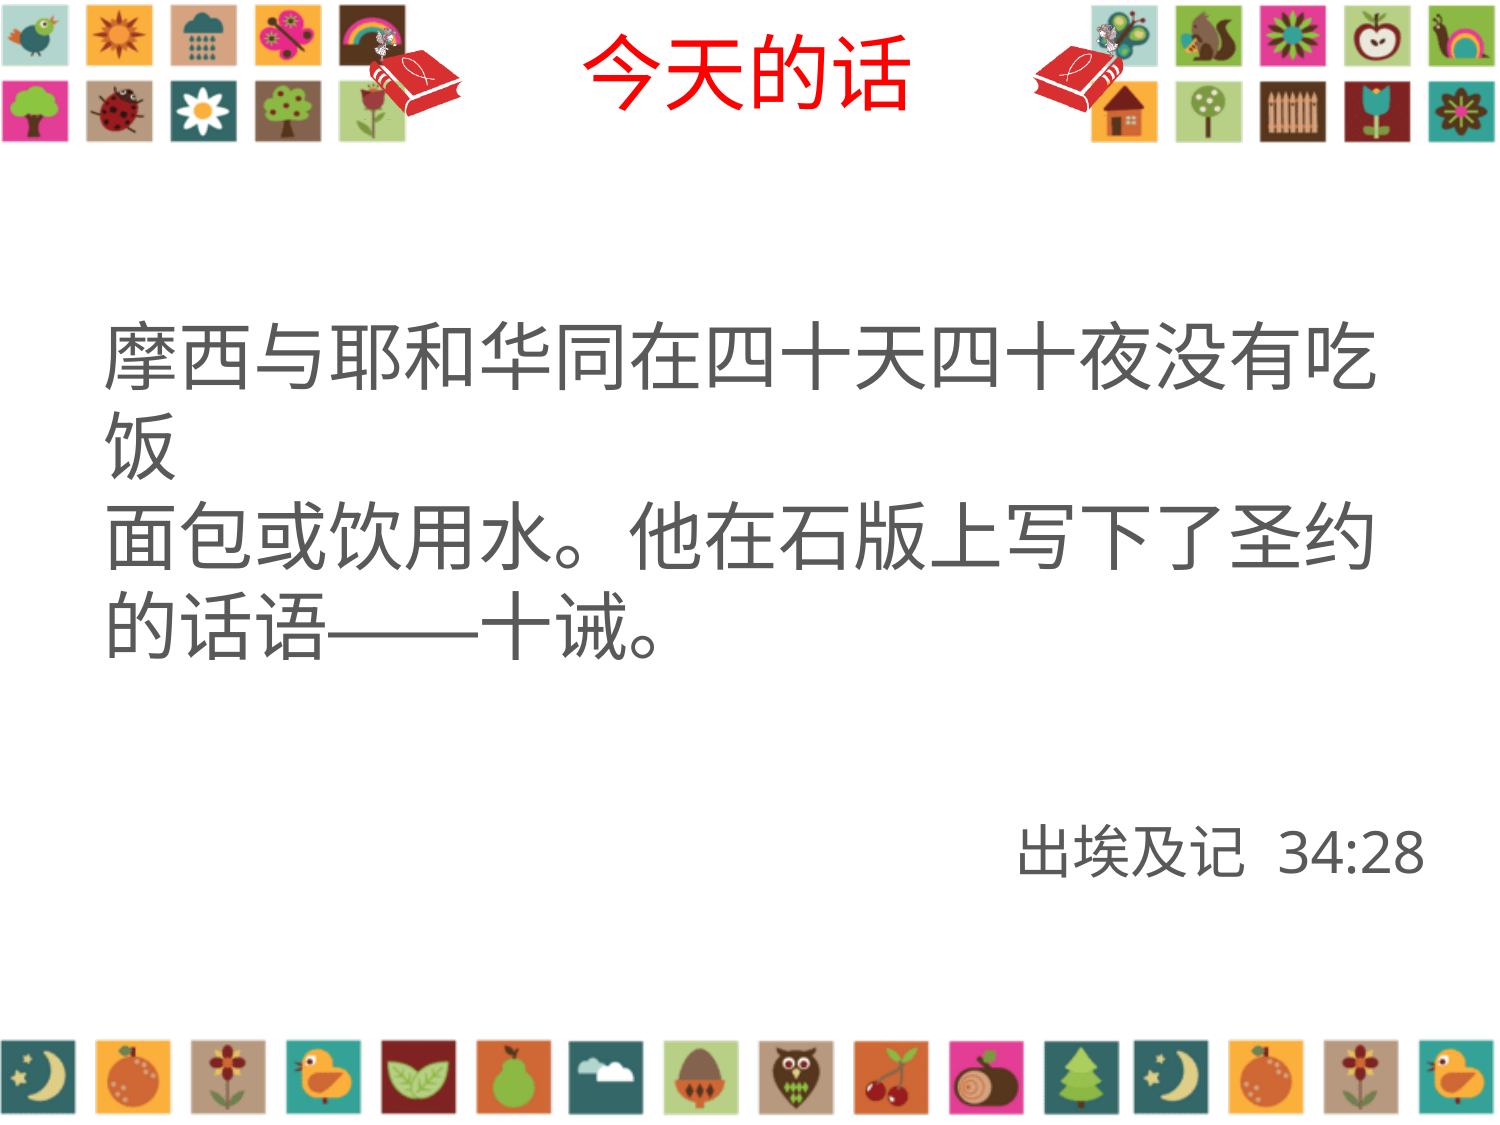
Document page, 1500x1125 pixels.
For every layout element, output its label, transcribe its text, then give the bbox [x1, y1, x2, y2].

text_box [0, 1028, 1500, 1118]
picture [0, 3, 494, 150]
text_box 摩西与耶和华同在四十天四十夜没有吃饭 面包或饮用水。他在石版上写下了圣约的话语——十诫。 [88, 302, 1436, 678]
picture [1001, 3, 1500, 150]
text_box 今天的话 [425, 13, 1078, 129]
text_box 出埃及记 34:28 [808, 807, 1441, 893]
